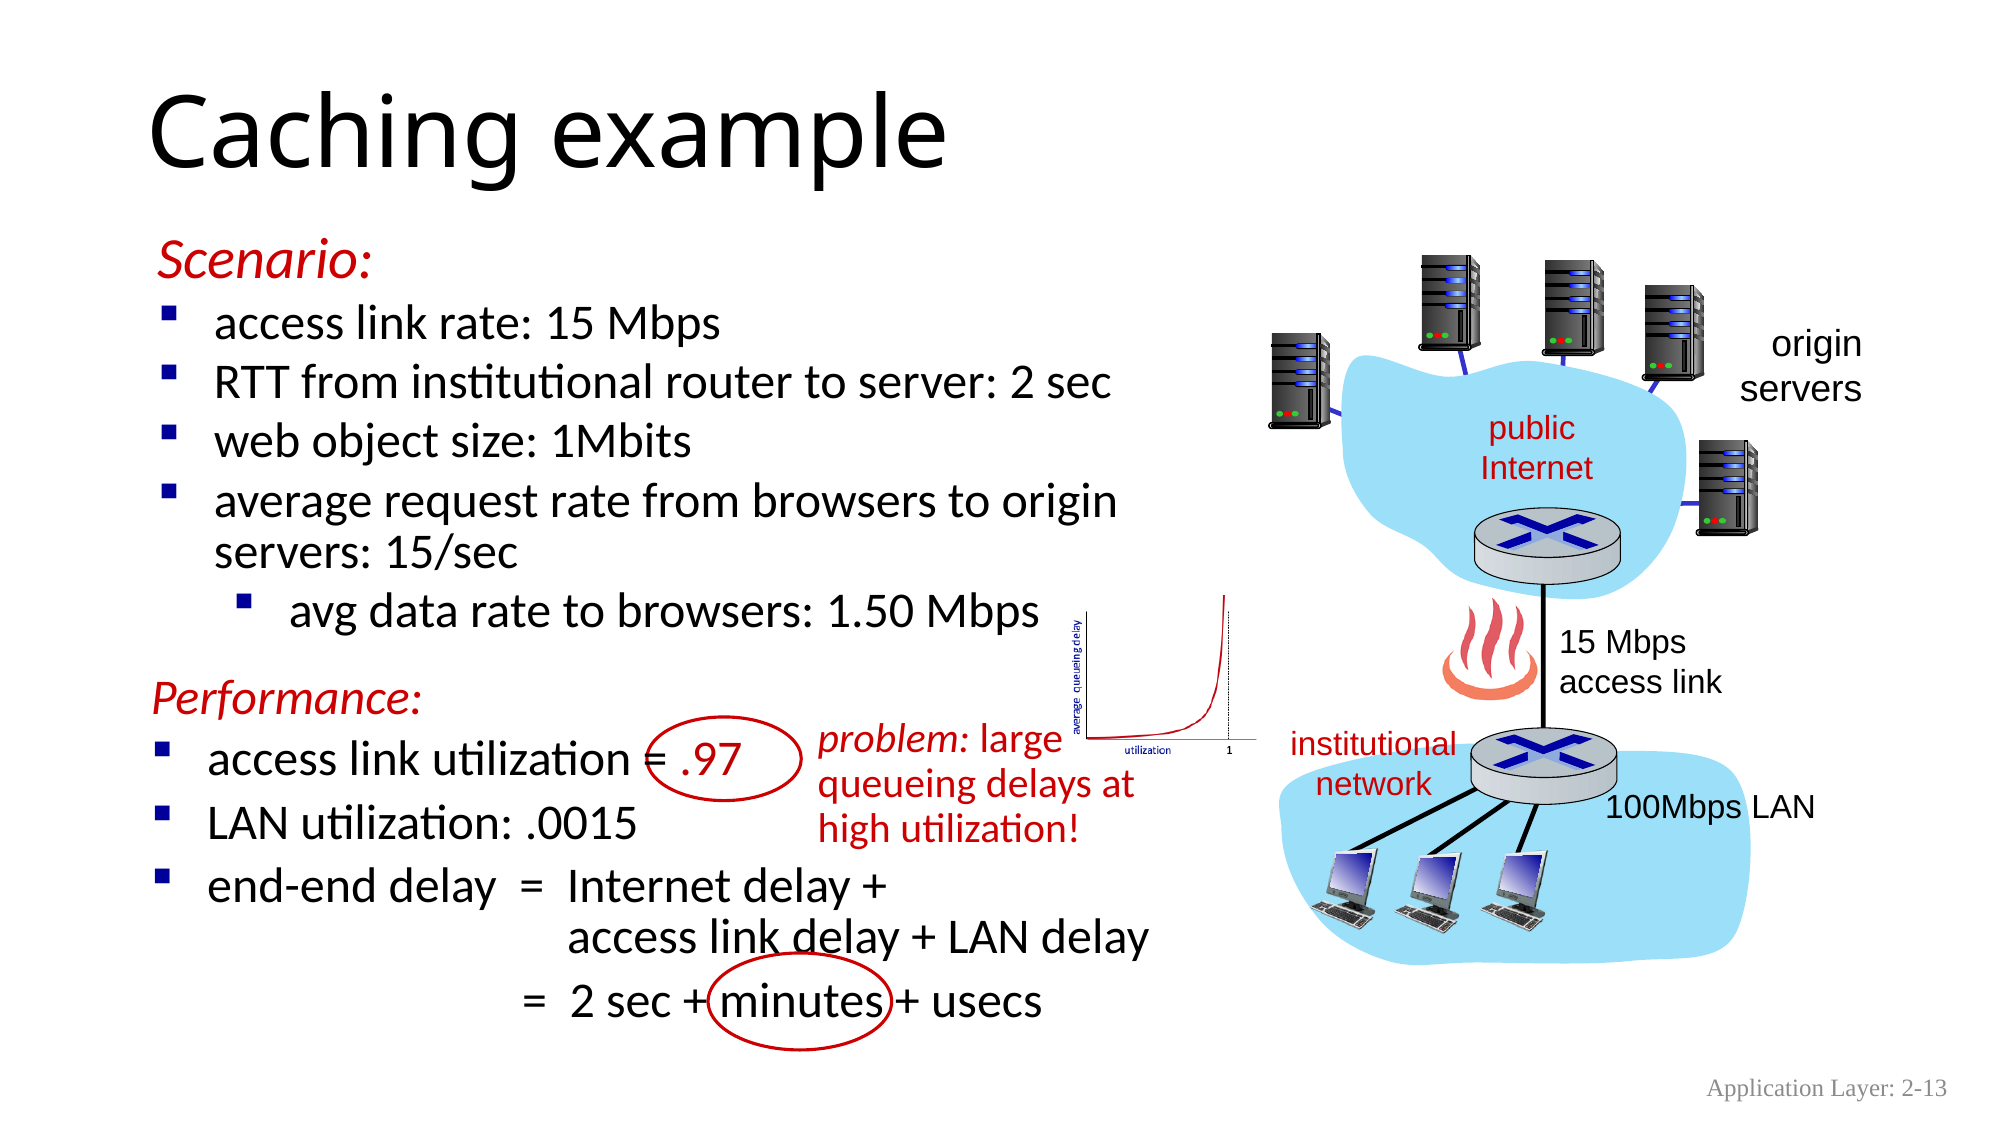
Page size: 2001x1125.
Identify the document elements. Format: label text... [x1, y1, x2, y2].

picture [1058, 590, 1265, 760]
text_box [1463, 846, 1550, 938]
text_box Scenario: access link rate: 15 Mbps RTT from institutional router to server: 2 sec web object size: 1Mbits average request rate from browsers to origin servers: 15/sec avg data rate to browsers: 1.50 Mbps [142, 223, 1148, 637]
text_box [1542, 260, 1605, 356]
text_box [1470, 727, 1617, 805]
text_box public Internet [1456, 398, 1608, 494]
title Caching example [131, 62, 1856, 209]
text_box [708, 952, 892, 1050]
text_box origin servers [1724, 311, 1878, 417]
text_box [1474, 507, 1621, 585]
text_box 15 Mbps access link [1549, 612, 1738, 708]
slide_number Application Layer: 2-13 [1512, 1056, 1963, 1117]
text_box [1268, 333, 1331, 429]
text_box [1341, 355, 1687, 600]
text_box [1418, 255, 1481, 351]
picture [1430, 590, 1549, 709]
text_box 100Mbps LAN [1590, 777, 1832, 832]
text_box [1642, 285, 1705, 381]
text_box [1696, 440, 1759, 536]
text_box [1293, 844, 1380, 936]
text_box [1618, 750, 1736, 777]
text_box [1377, 848, 1464, 940]
text_box institutional network [1275, 714, 1473, 810]
text_box Performance: access link utilization = .97 LAN utilization: .0015 end-end delay = Internet delay + access link delay + LAN delay = 2 sec + minutes + usecs [136, 666, 1187, 1044]
text_box [1279, 805, 1751, 966]
text_box problem: large queueing delays at high utilization! [801, 708, 1150, 859]
